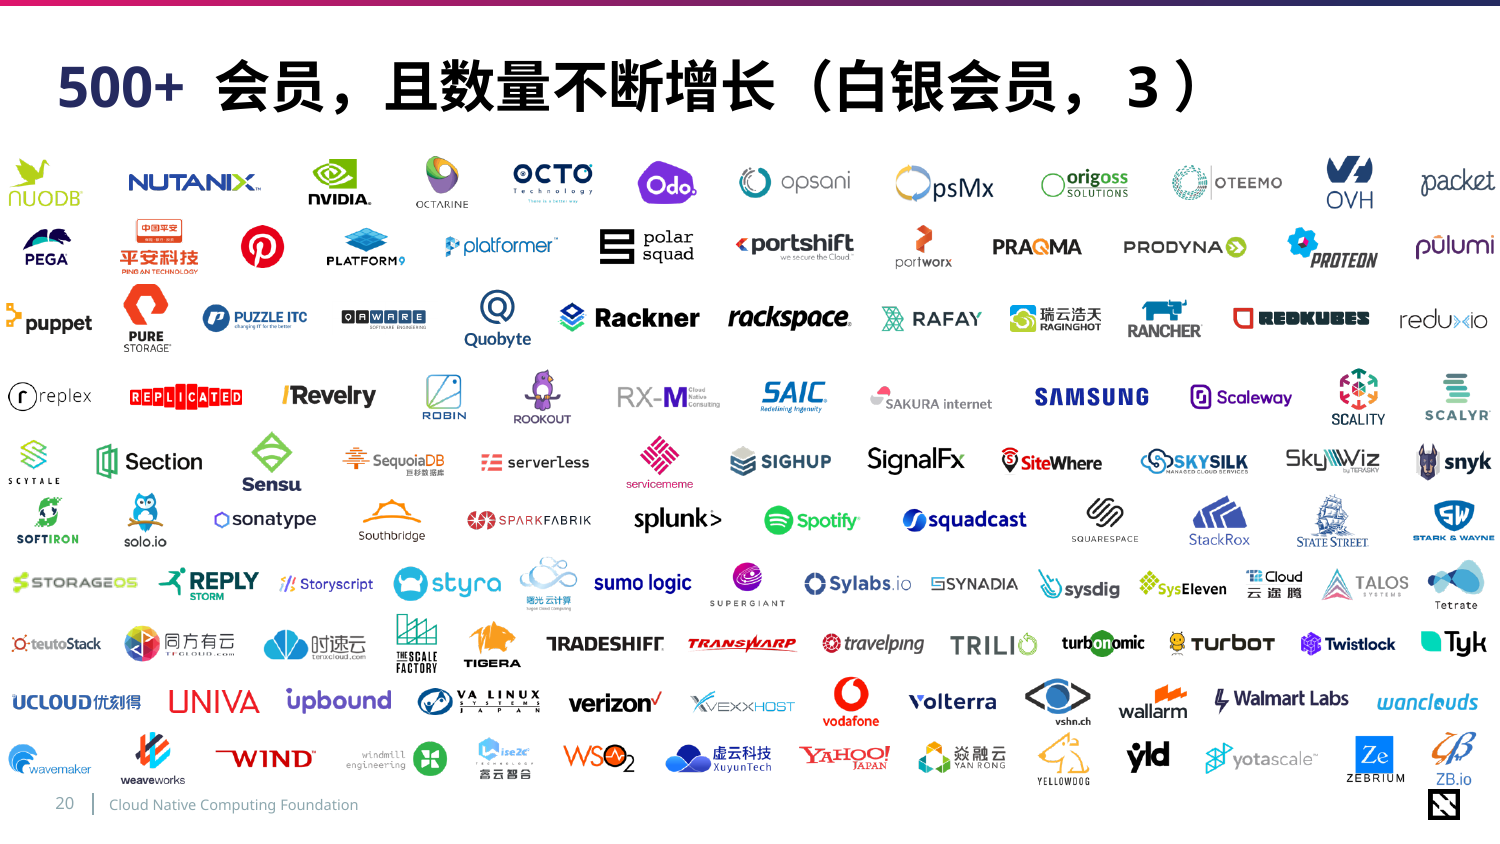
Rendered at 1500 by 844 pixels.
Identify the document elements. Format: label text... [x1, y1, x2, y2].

picture [465, 508, 593, 532]
picture [1332, 368, 1385, 425]
picture [1319, 565, 1410, 602]
picture [991, 236, 1083, 257]
picture [417, 372, 470, 420]
picture [906, 691, 998, 712]
picture [357, 497, 426, 543]
picture [1299, 238, 1308, 247]
picture [543, 633, 667, 654]
picture [1118, 734, 1178, 782]
picture [479, 450, 591, 473]
picture [727, 444, 833, 478]
picture [417, 688, 540, 715]
picture [632, 505, 724, 535]
picture [1188, 381, 1294, 411]
picture [821, 675, 880, 728]
picture [915, 739, 1008, 777]
picture [1411, 498, 1496, 542]
picture [255, 612, 372, 675]
picture [947, 630, 1039, 657]
picture [597, 227, 695, 266]
picture [1033, 385, 1150, 408]
picture [762, 505, 861, 535]
picture [508, 368, 577, 425]
picture [1036, 567, 1121, 601]
picture [168, 689, 260, 714]
picture [1287, 218, 1378, 275]
picture [237, 431, 307, 491]
picture [999, 445, 1105, 477]
picture [235, 225, 289, 269]
picture [415, 155, 469, 209]
picture [1423, 372, 1493, 421]
picture [707, 560, 786, 607]
picture [1023, 676, 1093, 727]
picture [557, 302, 700, 335]
picture [559, 741, 638, 776]
picture [801, 570, 914, 597]
title 500+ 会员，且数量不断增长（白银会员，3） [42, 52, 1458, 126]
picture [1185, 495, 1255, 545]
picture [688, 634, 798, 653]
picture [1039, 165, 1130, 199]
picture [155, 565, 261, 602]
picture [474, 735, 534, 781]
picture [1397, 306, 1490, 331]
picture [879, 303, 985, 333]
picture [1244, 568, 1304, 599]
picture [126, 171, 263, 193]
picture [120, 492, 173, 548]
picture [1009, 305, 1101, 332]
picture [12, 225, 82, 268]
picture [1345, 734, 1405, 783]
picture [286, 686, 392, 717]
picture [6, 303, 92, 334]
picture [93, 441, 204, 482]
picture [690, 688, 795, 715]
picture [8, 690, 143, 713]
picture [212, 748, 318, 769]
picture [1126, 298, 1205, 339]
picture [893, 223, 953, 271]
picture [201, 302, 307, 335]
picture [900, 506, 1029, 534]
picture [343, 738, 449, 778]
picture [1061, 630, 1145, 657]
picture [1033, 730, 1093, 786]
picture [11, 565, 140, 603]
picture [738, 162, 850, 203]
picture [820, 631, 926, 656]
picture [1229, 305, 1372, 332]
picture [280, 383, 379, 410]
picture [118, 732, 187, 784]
picture [443, 234, 560, 260]
picture [1324, 153, 1377, 211]
picture [1419, 629, 1488, 658]
picture [332, 301, 438, 335]
picture [1166, 629, 1277, 658]
picture [130, 383, 242, 410]
picture [866, 447, 965, 476]
picture [518, 555, 578, 612]
picture [462, 618, 522, 669]
picture [391, 564, 503, 603]
picture [1138, 446, 1250, 477]
picture [1120, 233, 1249, 261]
picture [394, 612, 441, 675]
picture [212, 509, 318, 532]
picture [615, 374, 721, 419]
picture [7, 742, 92, 775]
picture [1416, 233, 1494, 260]
picture [1426, 558, 1486, 610]
picture [6, 156, 84, 208]
picture [565, 689, 664, 714]
picture [1428, 789, 1460, 820]
picture [1430, 730, 1477, 786]
picture [1137, 568, 1229, 599]
picture [732, 231, 856, 262]
picture [123, 622, 234, 665]
picture [593, 550, 692, 617]
picture [1414, 441, 1493, 482]
picture [1172, 164, 1282, 200]
picture [799, 746, 890, 771]
picture [1203, 740, 1320, 777]
picture [304, 159, 374, 206]
picture [929, 574, 1020, 594]
picture [866, 379, 995, 413]
picture [1418, 167, 1497, 197]
picture [1067, 492, 1146, 548]
picture [625, 434, 694, 489]
picture [10, 630, 102, 657]
picture [759, 375, 829, 418]
picture [1293, 492, 1372, 548]
picture [725, 303, 854, 334]
picture [510, 159, 596, 205]
picture [7, 380, 92, 413]
picture [340, 445, 446, 478]
picture [892, 162, 998, 203]
picture [663, 742, 774, 775]
picture [1118, 684, 1187, 719]
picture [1298, 613, 1397, 674]
picture [7, 437, 60, 485]
picture [1213, 686, 1350, 717]
picture [637, 160, 697, 205]
picture [12, 496, 81, 544]
picture [117, 284, 176, 352]
picture [463, 288, 532, 349]
picture [1375, 691, 1481, 712]
picture [326, 222, 405, 271]
picture [1283, 447, 1381, 476]
picture [276, 573, 375, 594]
picture [119, 217, 198, 276]
